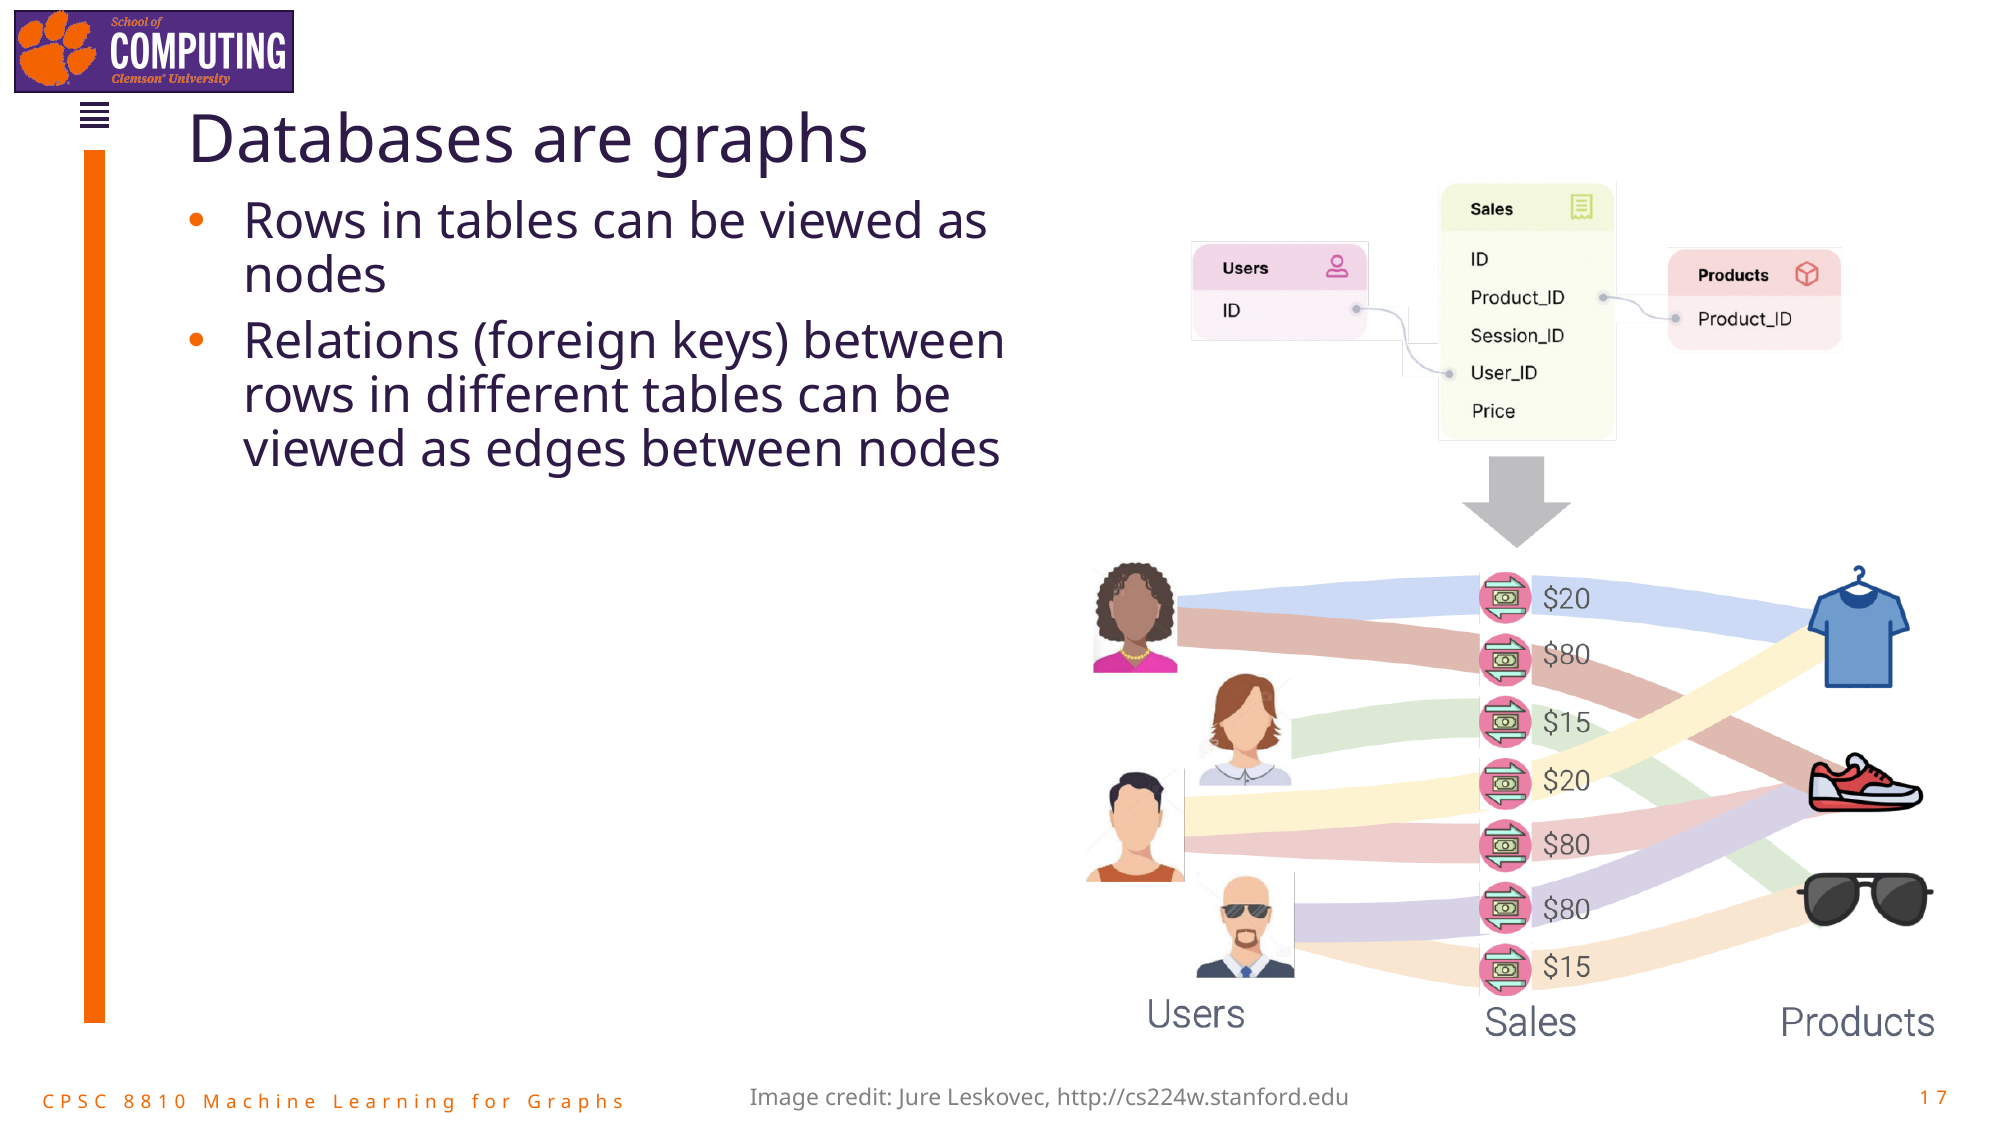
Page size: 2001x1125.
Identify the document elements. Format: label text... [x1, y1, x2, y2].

text_box Image credit: Jure Leskovec, http://cs224w.stanford.edu [734, 1075, 1365, 1118]
picture [18, 10, 285, 86]
list Rows in tables can be viewed as nodes Relations (foreign keys) between rows in different tables can be viewed as edges between nodes [187, 195, 1059, 481]
title Databases are graphs [187, 104, 1913, 178]
picture [1072, 168, 1960, 1050]
